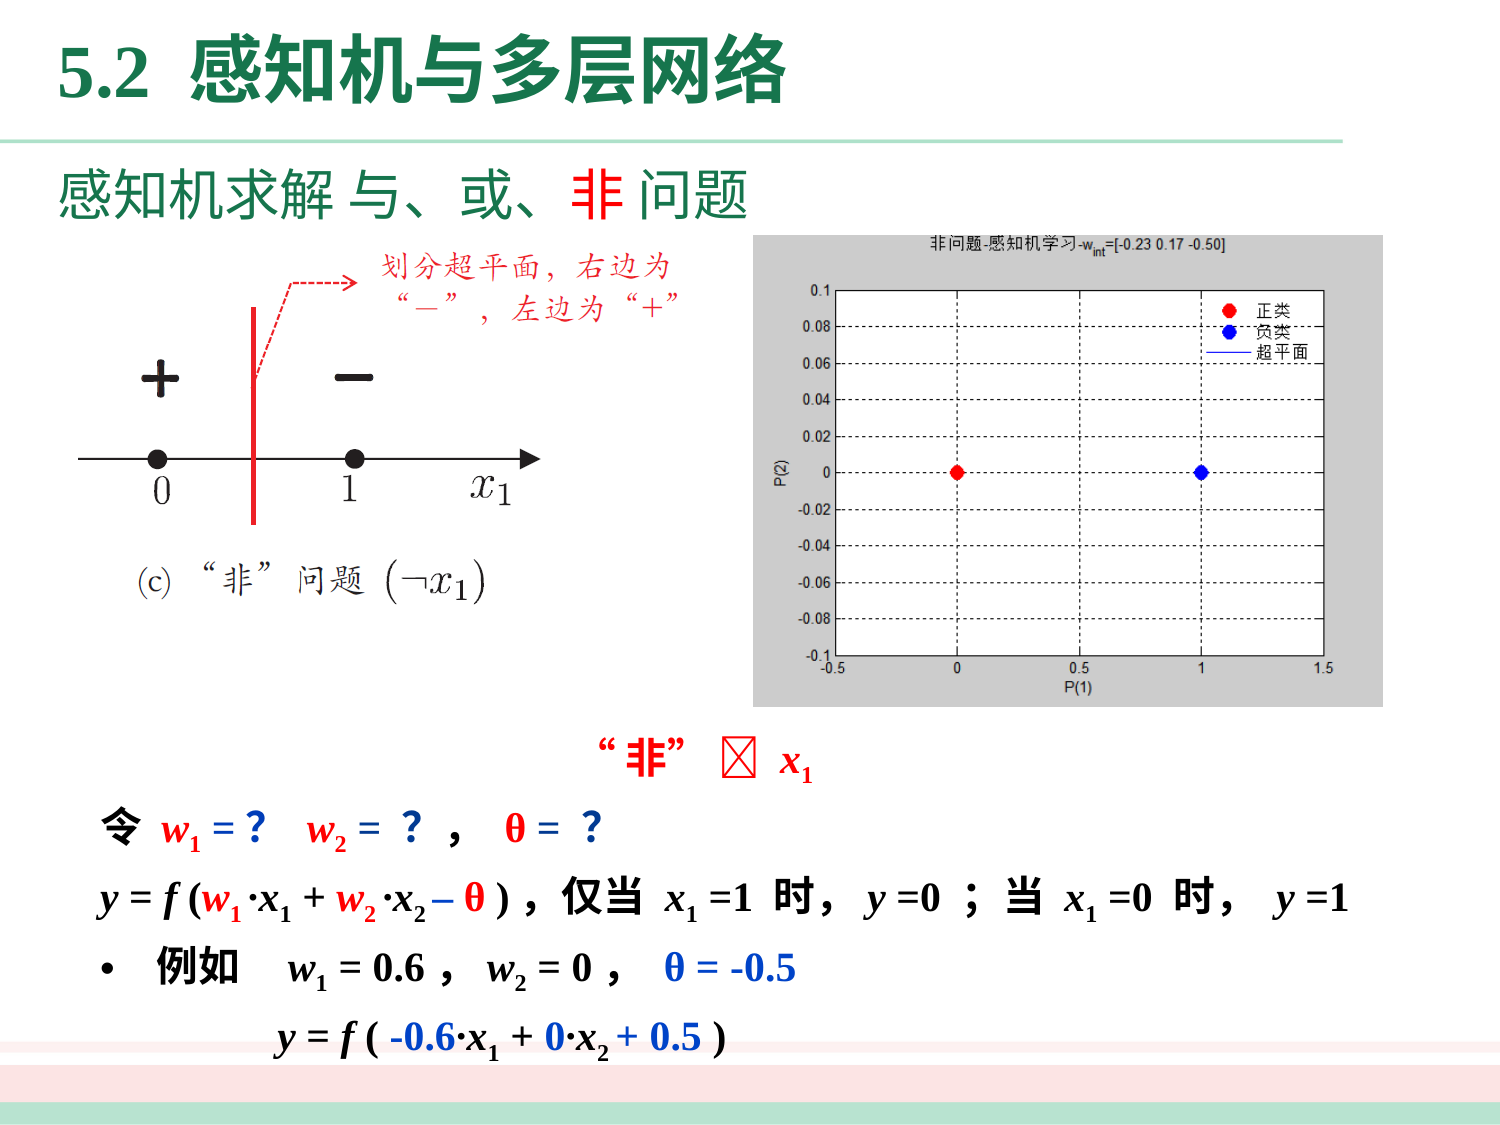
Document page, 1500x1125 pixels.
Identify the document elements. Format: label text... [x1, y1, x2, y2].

title 5.2 感知机与多层网络 [42, 8, 1223, 138]
text_box “非”  x1 令 w1 =？ w2 = ？， θ = ？ y = f (w1 ∙x1 + w2 ∙x2 – θ )，仅当 x1 =1 时，y =0 ；当 x1 =0 时， y =1 例如 w1 = 0.6，w2 = 0， θ = -0.5 y = f ( -0.6∙x1 + 0∙x2 + 0.5 ) [85, 723, 1365, 1074]
text_box 感知机求解 与、或、非 问题 [42, 160, 1315, 236]
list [41, 235, 716, 620]
picture [0, 0, 1500, 1125]
